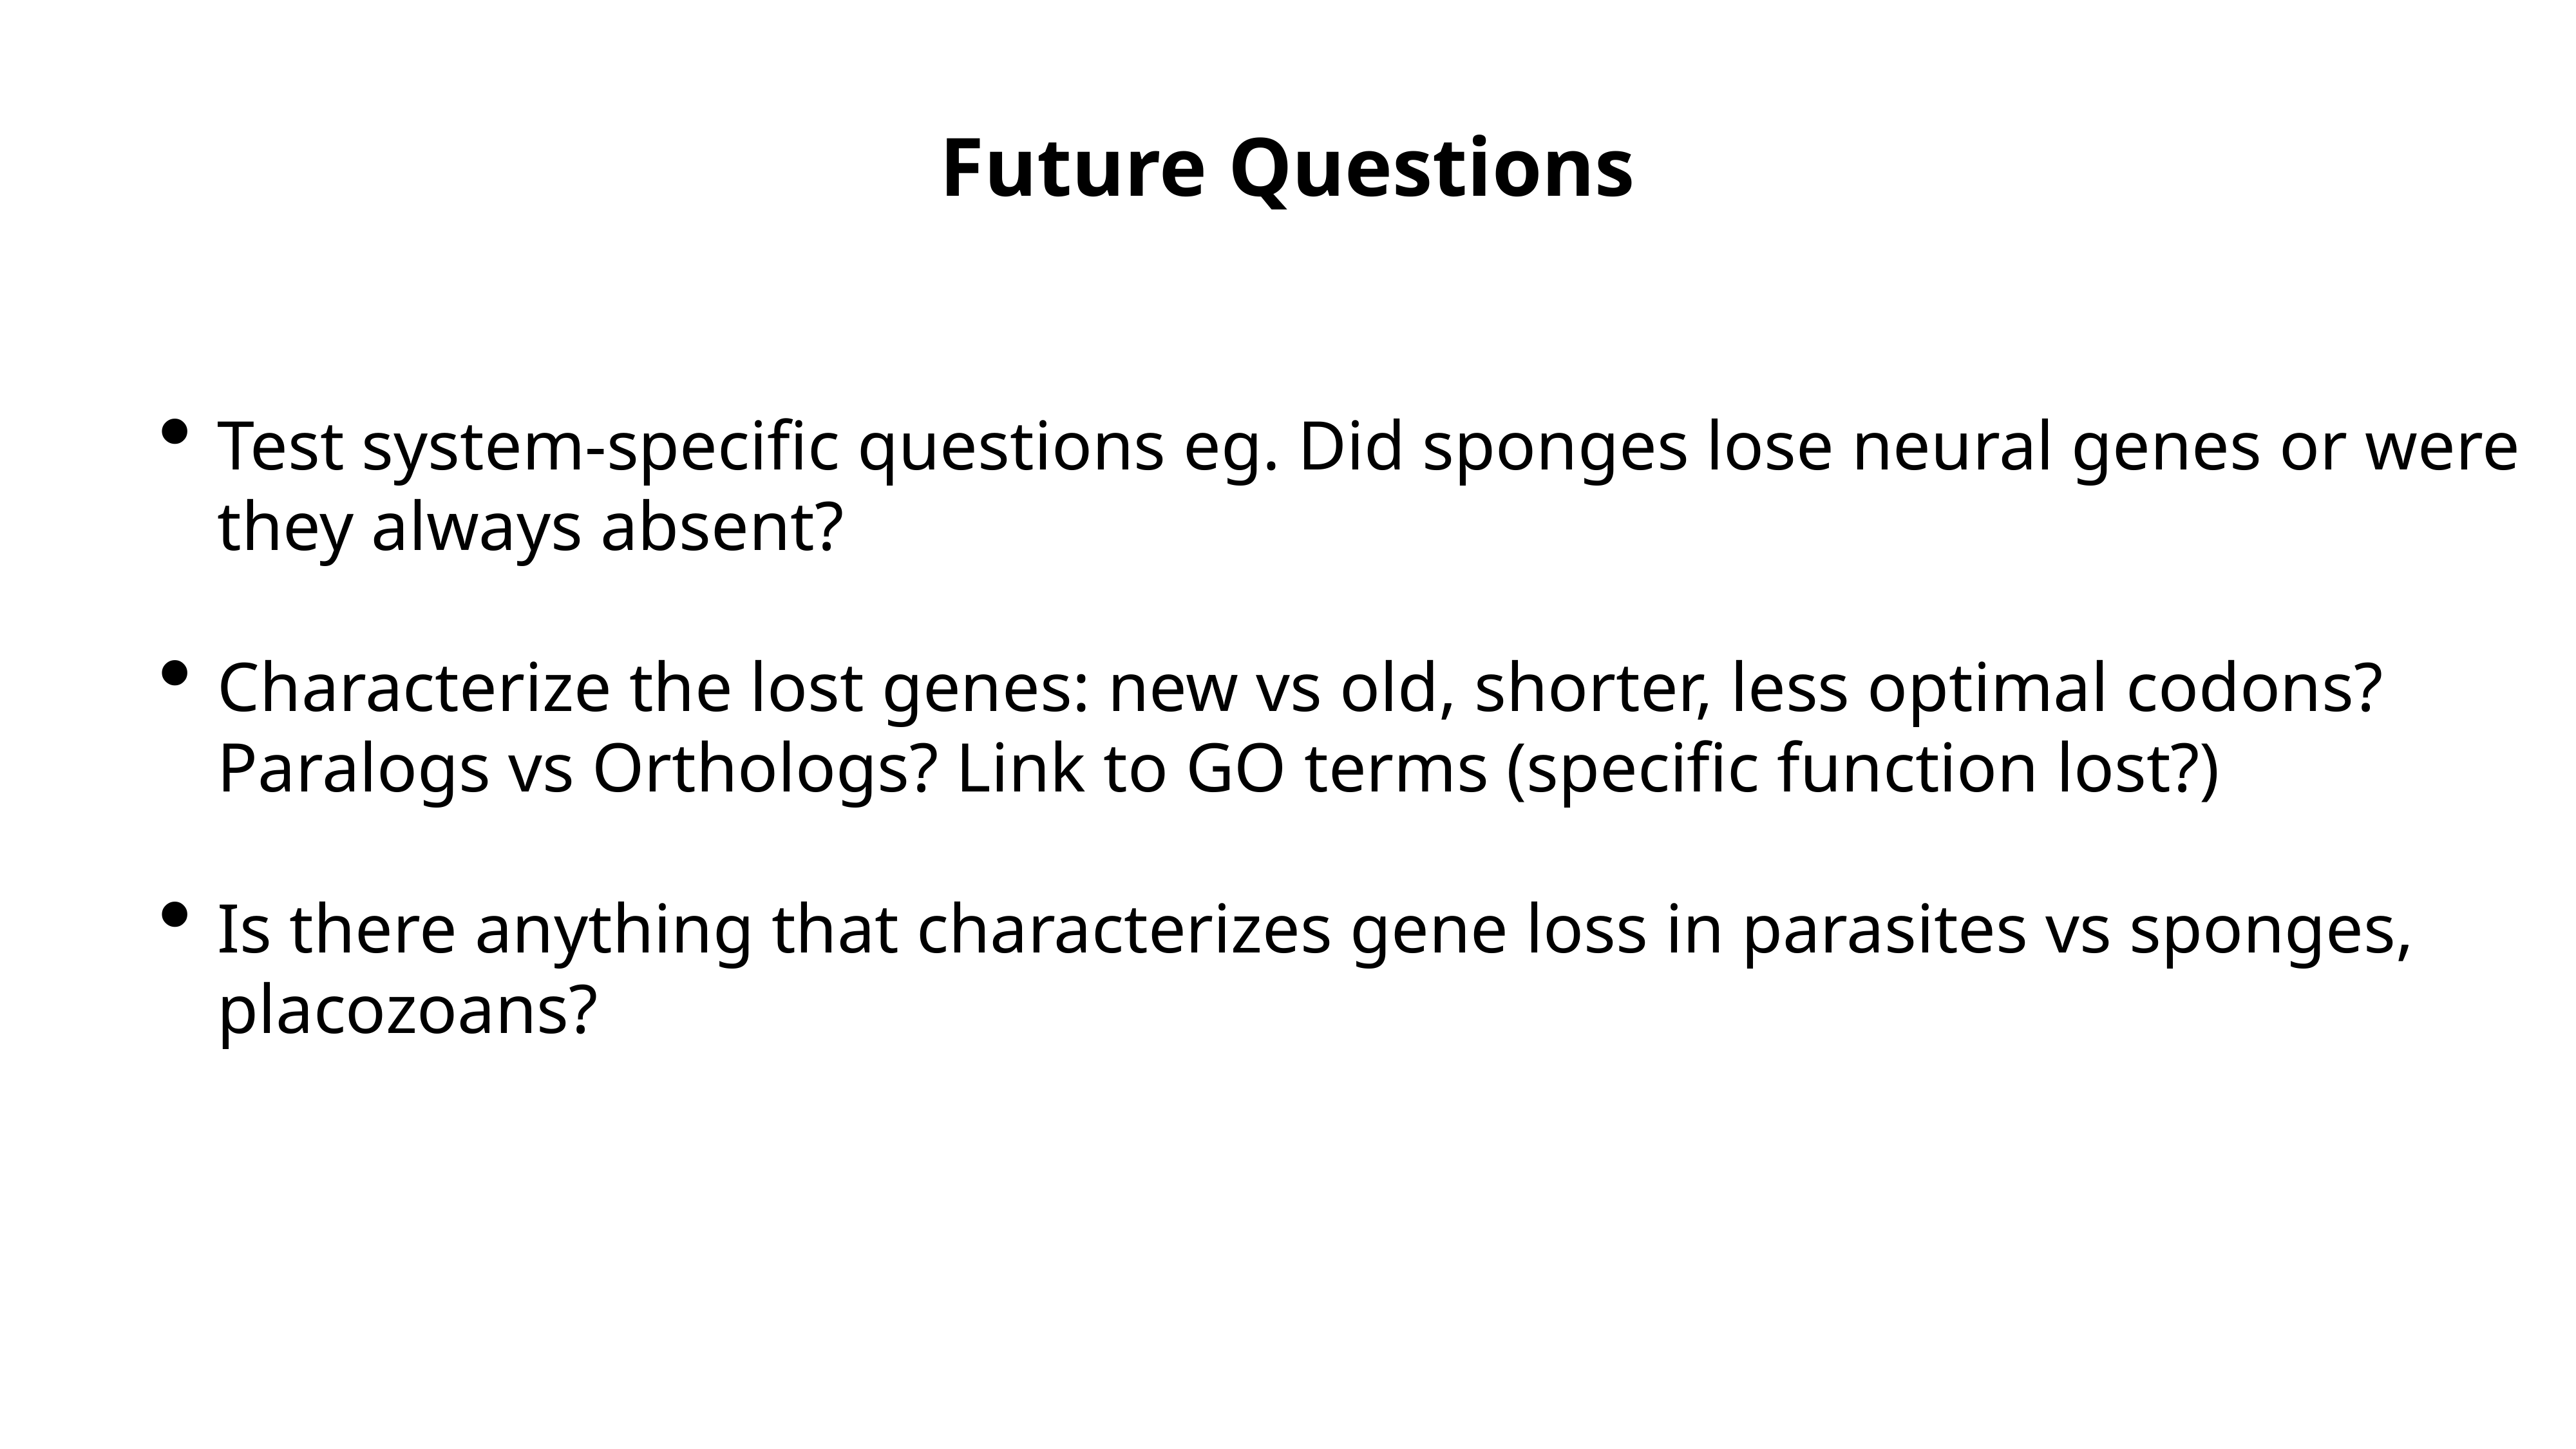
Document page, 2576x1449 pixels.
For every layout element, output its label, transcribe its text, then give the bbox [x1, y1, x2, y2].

text_box Future Questions [932, 108, 1644, 220]
text_box Test system-specific questions eg. Did sponges lose neural genes or were they always absent? Characterize the lost genes: new vs old, shorter, less optimal codons? Paralogs vs Orthologs? Link to GO terms (specific function lost?) Is there anything that characterizes gene loss in parasites vs sponges, placozoans? [151, 395, 2551, 1054]
